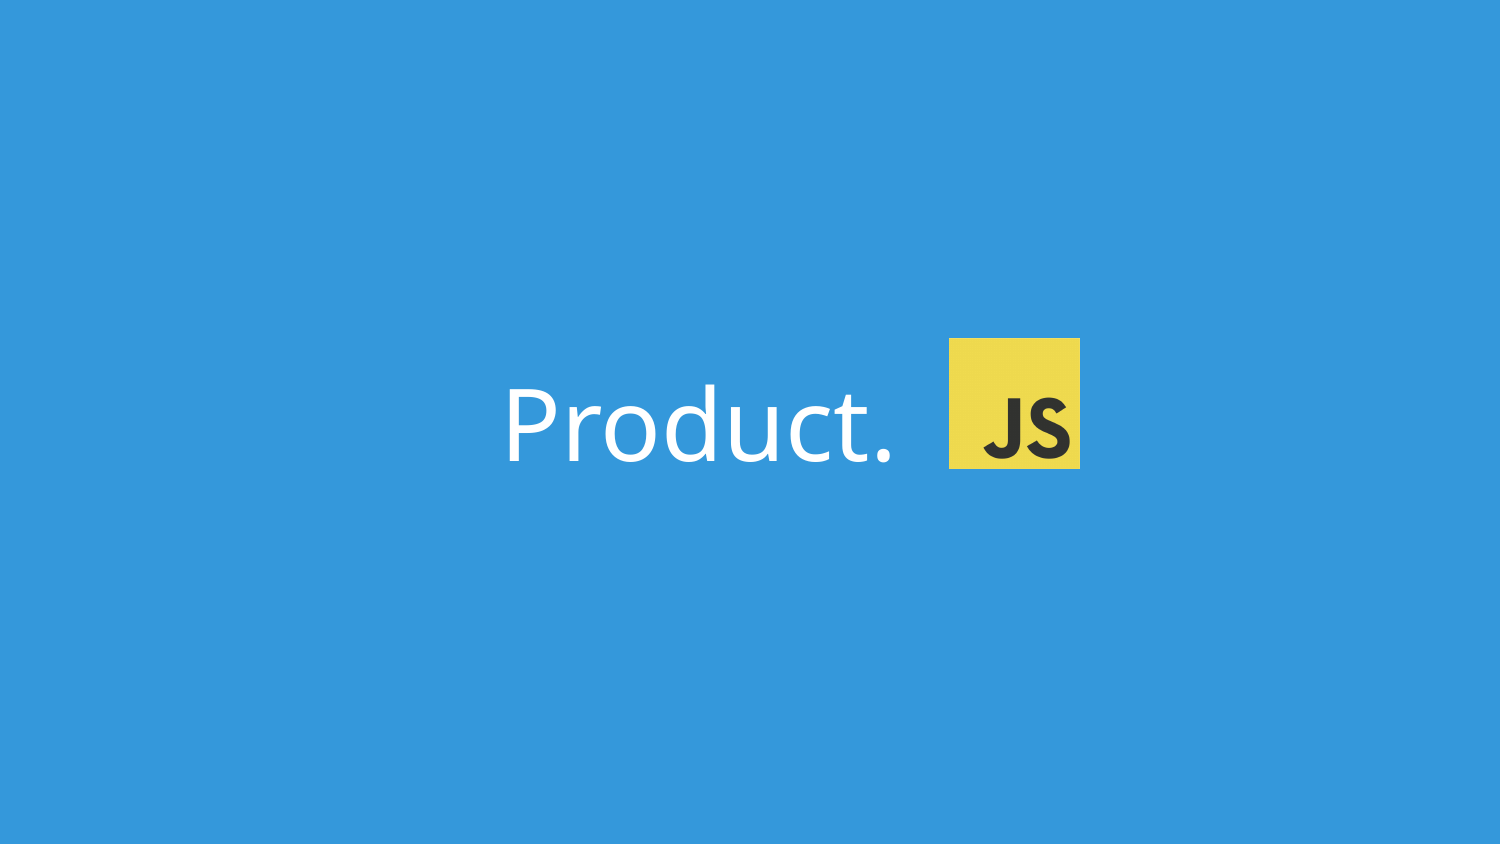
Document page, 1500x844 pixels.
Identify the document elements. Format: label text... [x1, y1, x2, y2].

title Product. [0, 338, 1398, 506]
picture [949, 337, 1080, 469]
